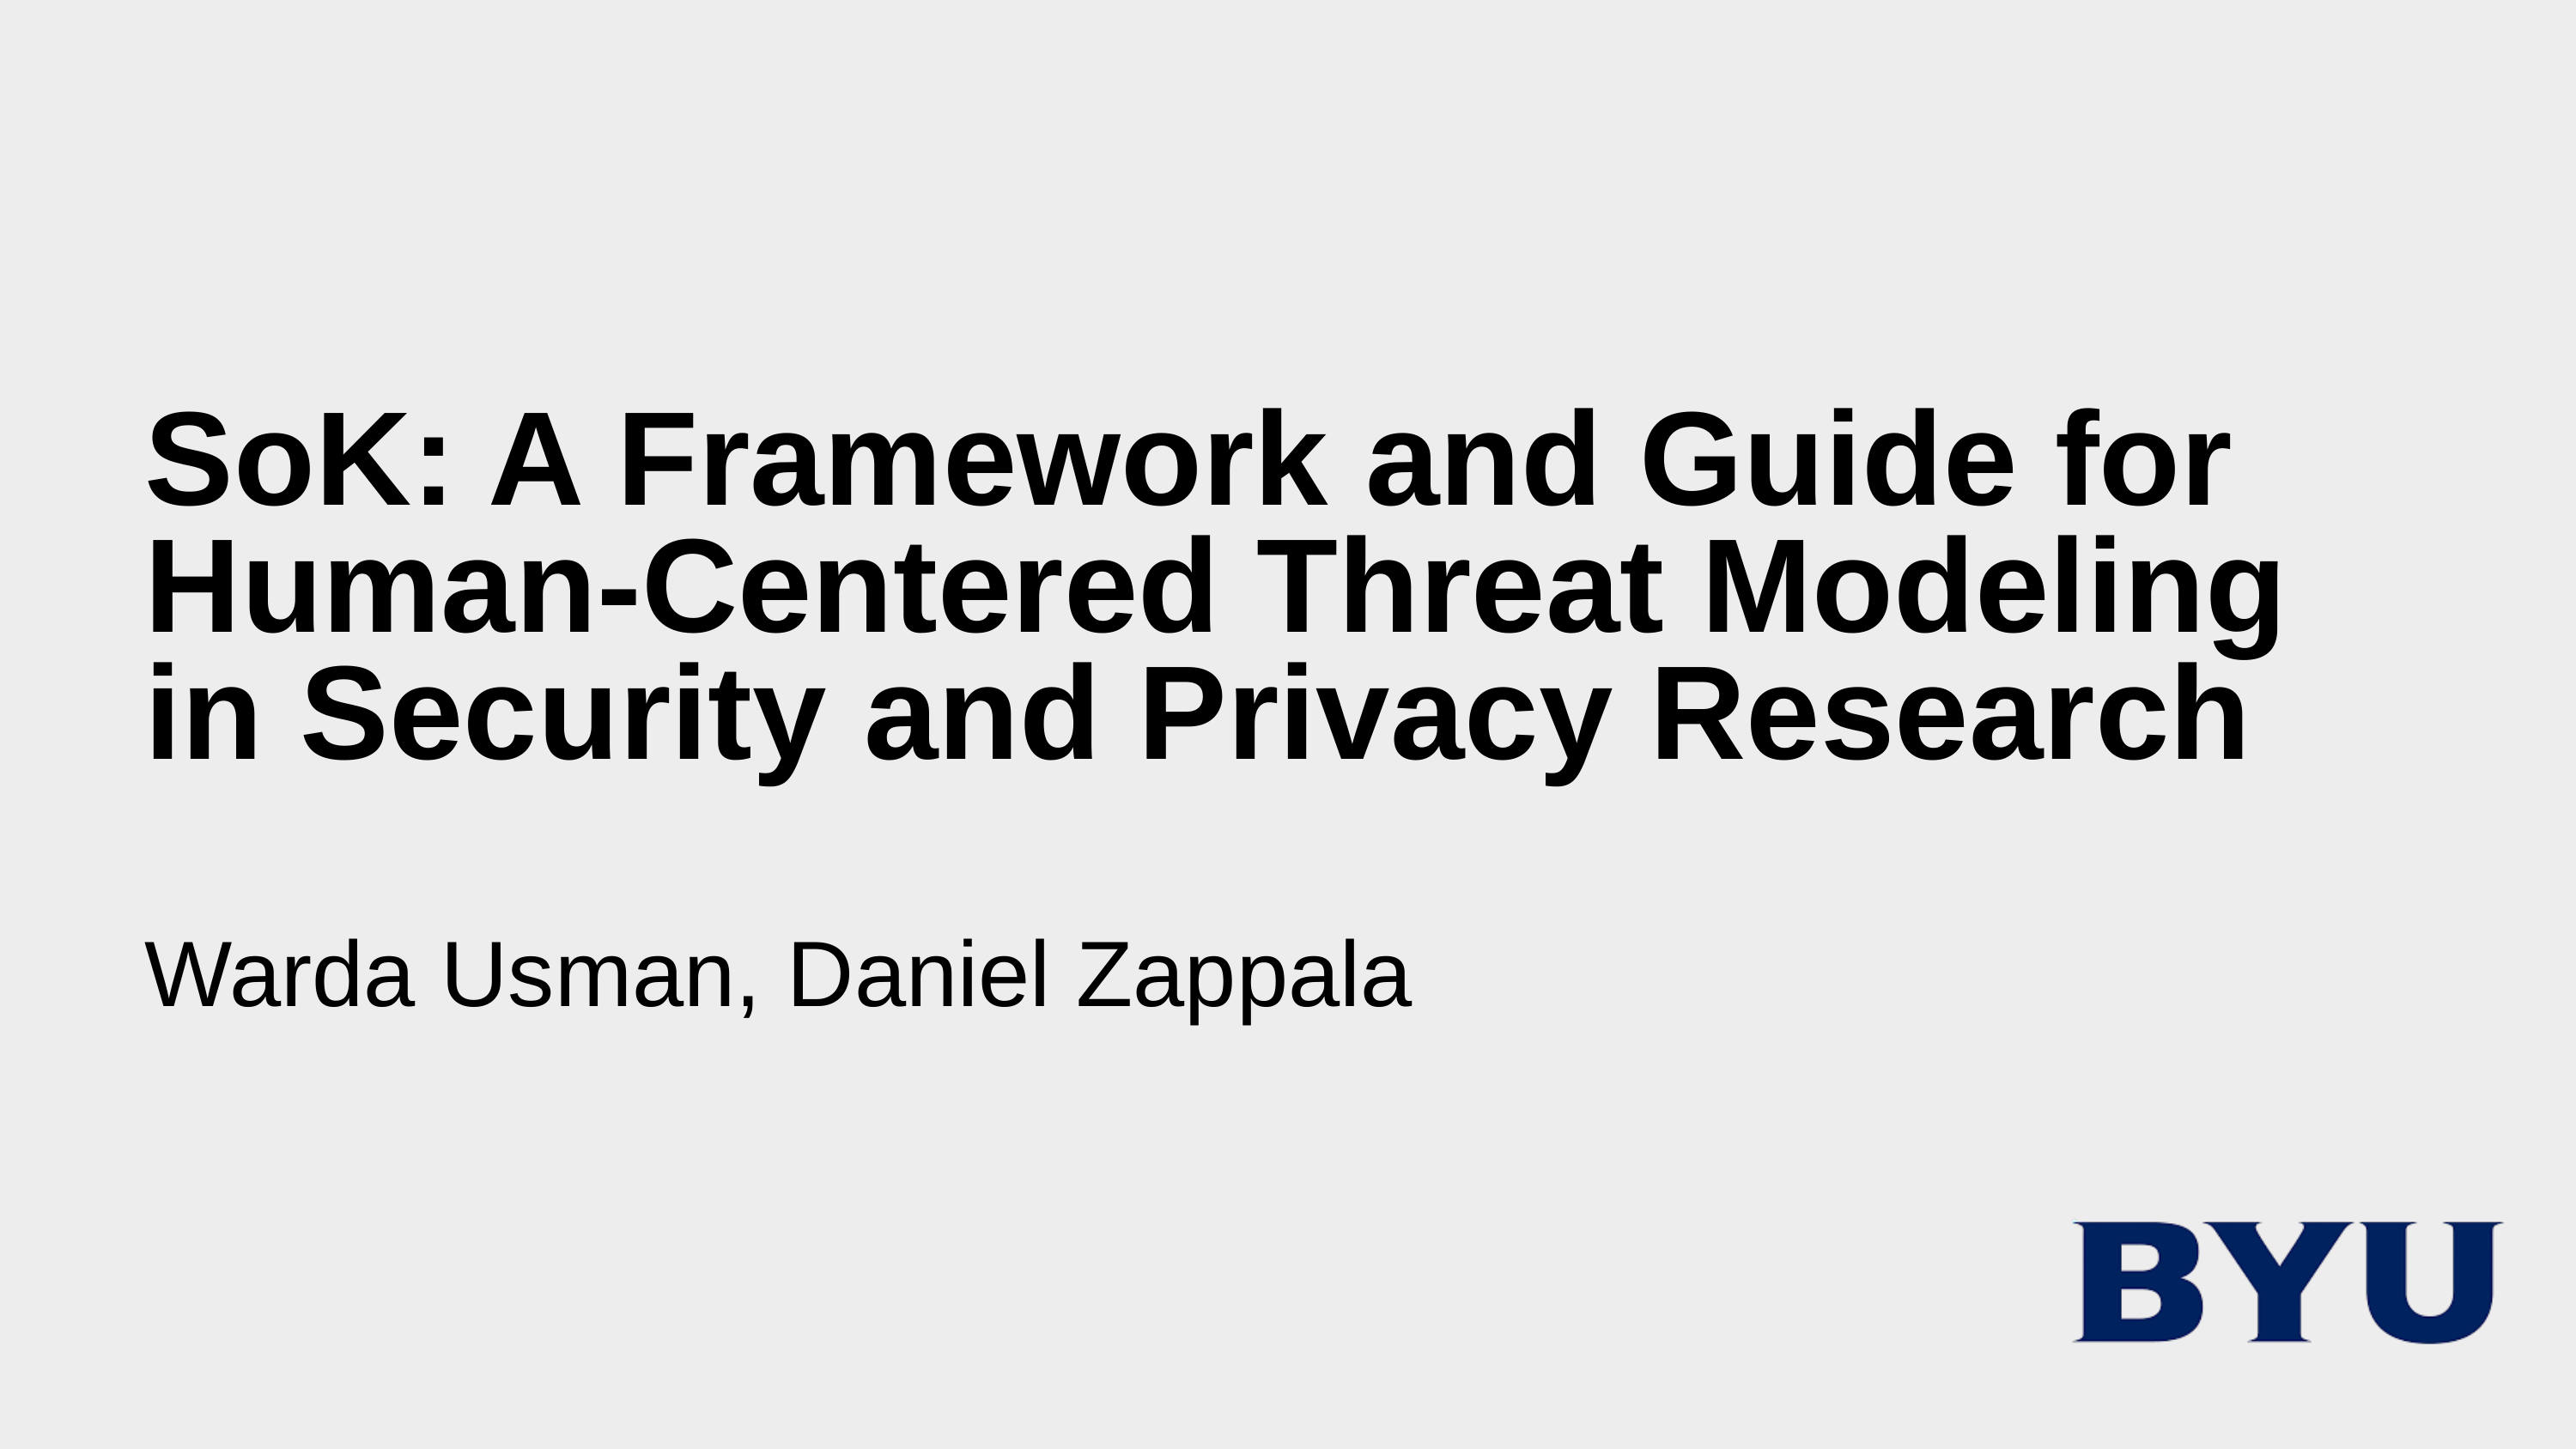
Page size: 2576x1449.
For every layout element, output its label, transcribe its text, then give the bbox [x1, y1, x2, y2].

text_box SoK: A Framework and Guide for Human-Centered Threat Modeling in Security and Privacy Research [144, 405, 2362, 786]
text_box Warda Usman, Daniel Zappala [144, 894, 1871, 1025]
text_box [2071, 1161, 2506, 1405]
